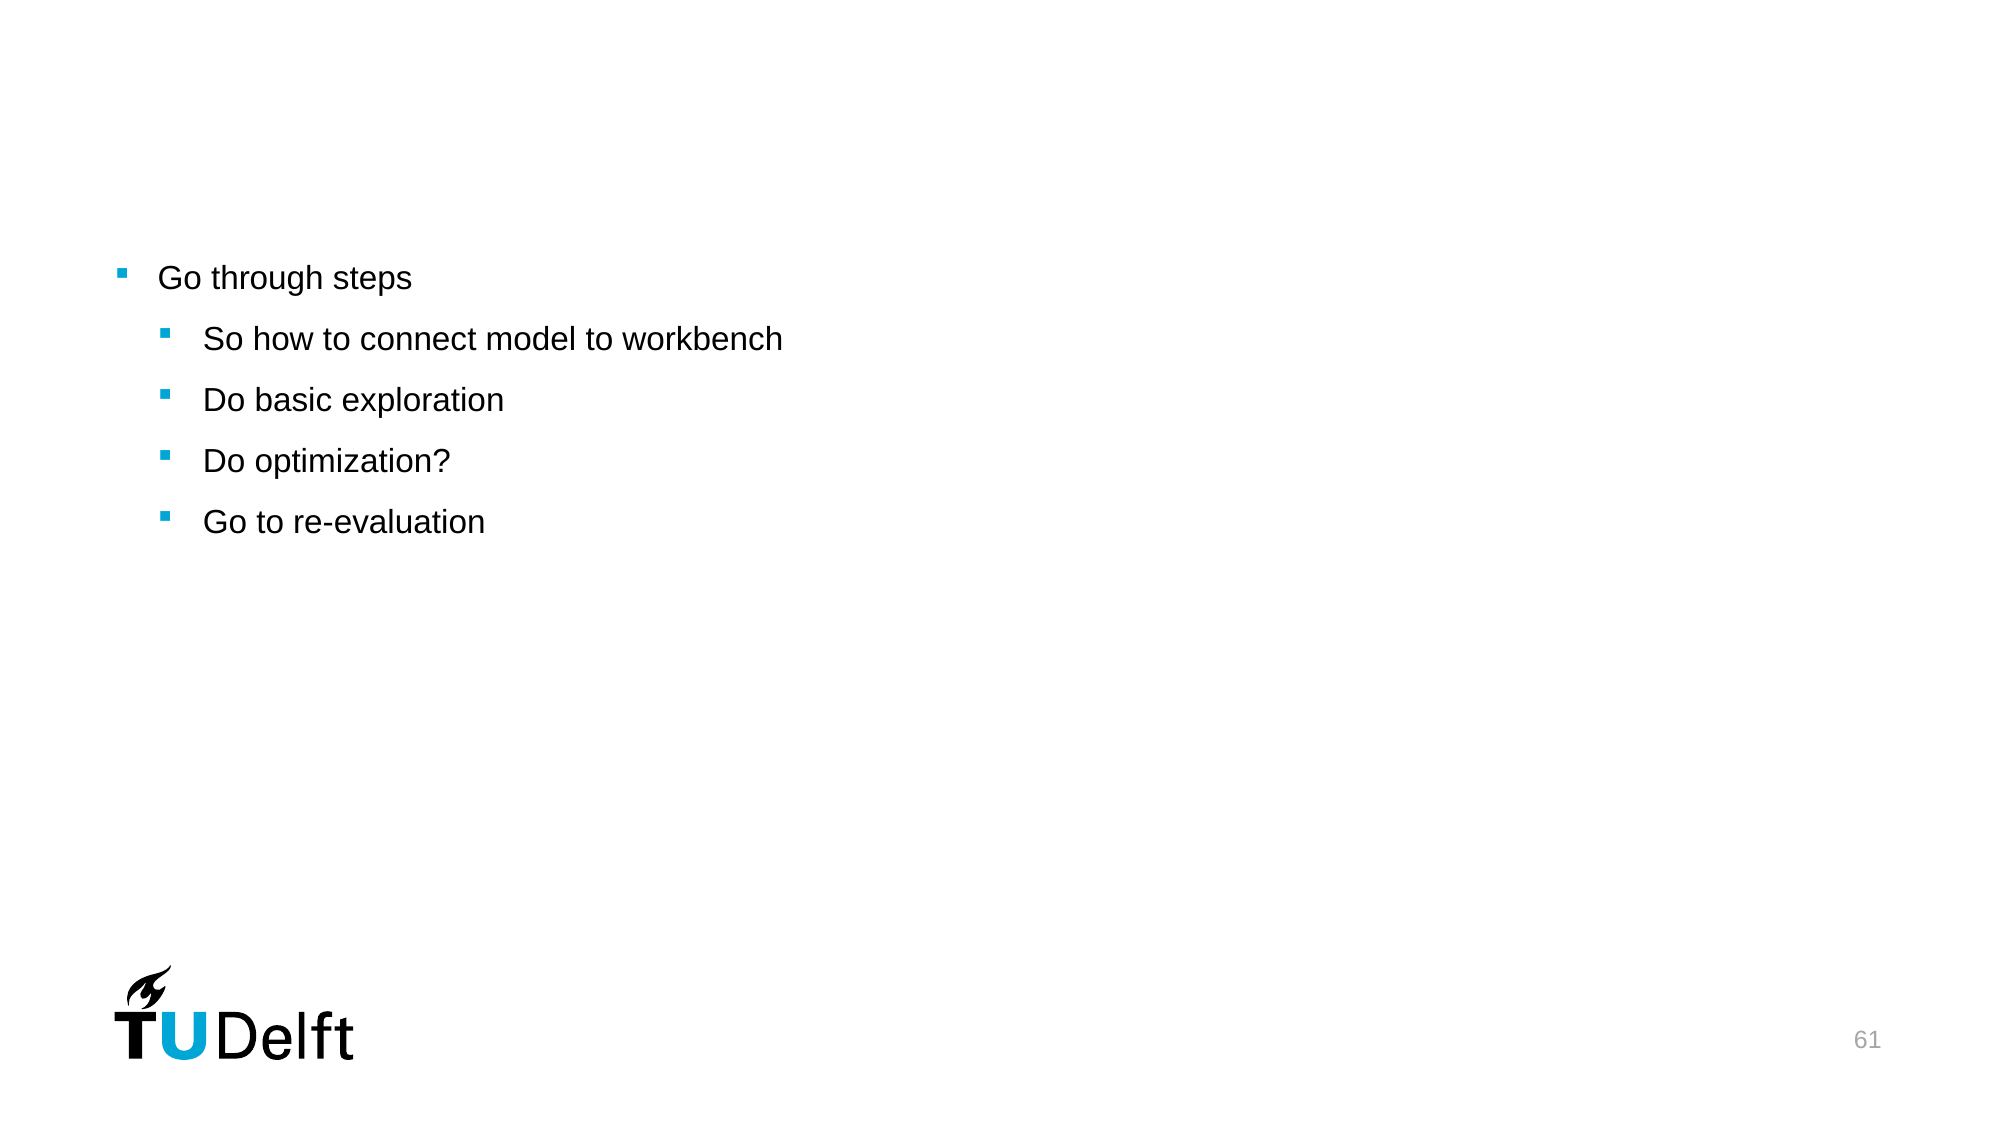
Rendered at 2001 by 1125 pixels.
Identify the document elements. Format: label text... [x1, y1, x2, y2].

slide_number 61 [1810, 1008, 1882, 1069]
list Go through steps So how to connect model to workbench Do basic exploration Do optimization? Go to re-evaluation [114, 261, 1882, 976]
